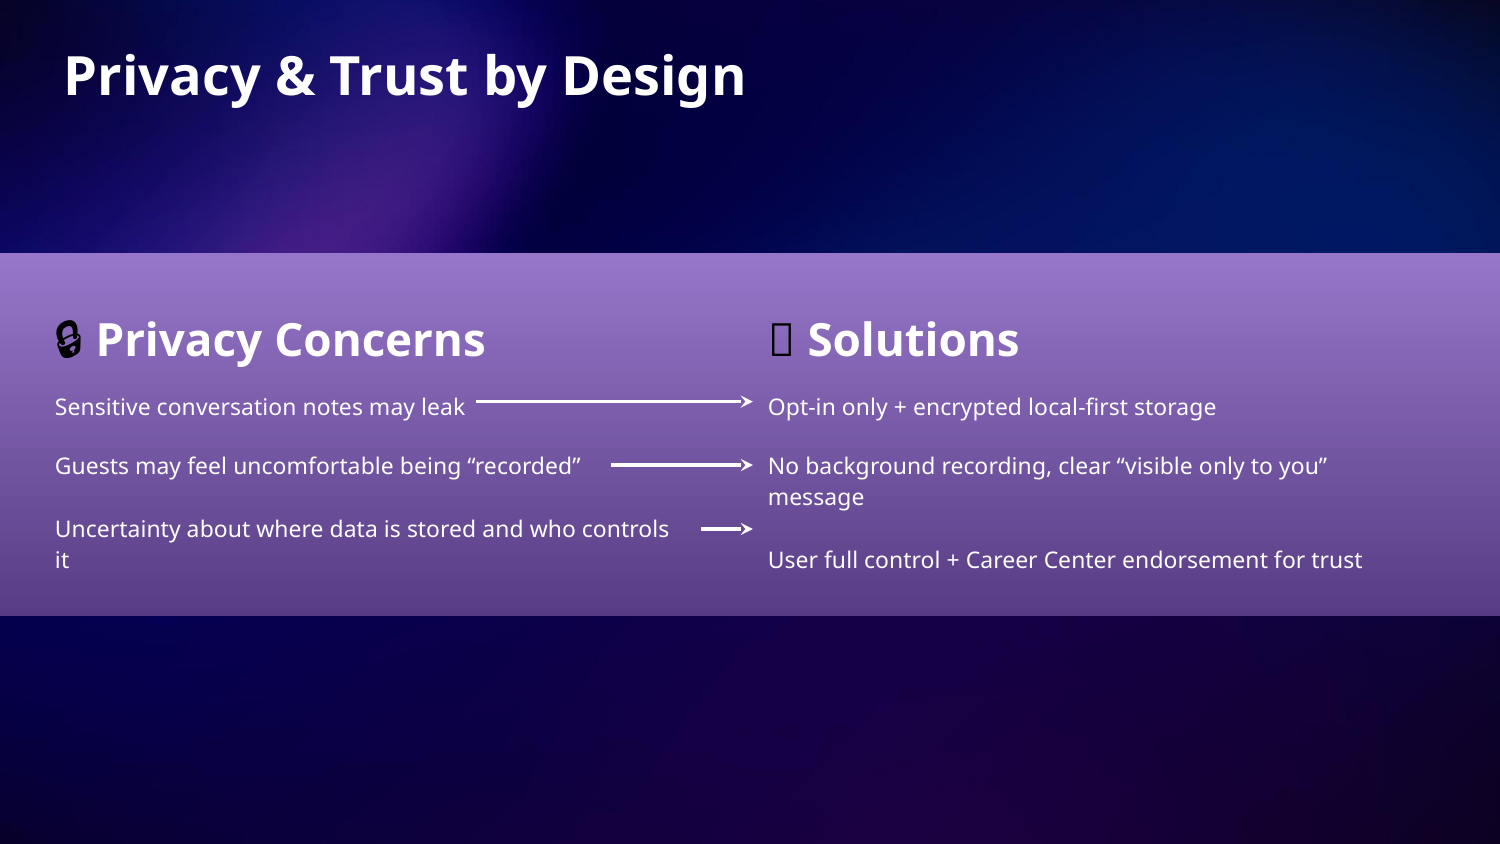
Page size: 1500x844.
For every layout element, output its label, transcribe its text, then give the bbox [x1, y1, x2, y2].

picture [0, 0, 1500, 253]
picture [0, 616, 1500, 844]
title 📌 Solutions [752, 287, 1110, 373]
title Opt-in only + encrypted local-first storage No background recording, clear “visible only to you” message User full control + Career Center endorsement for trust [752, 373, 1443, 589]
title 🔒 Privacy Concerns [39, 287, 561, 373]
title Privacy & Trust by Design [48, 26, 1022, 121]
text_box [0, 253, 1500, 616]
title Sensitive conversation notes may leak Guests may feel uncomfortable being “recorded” Uncertainty about where data is stored and who controls it [39, 373, 700, 589]
